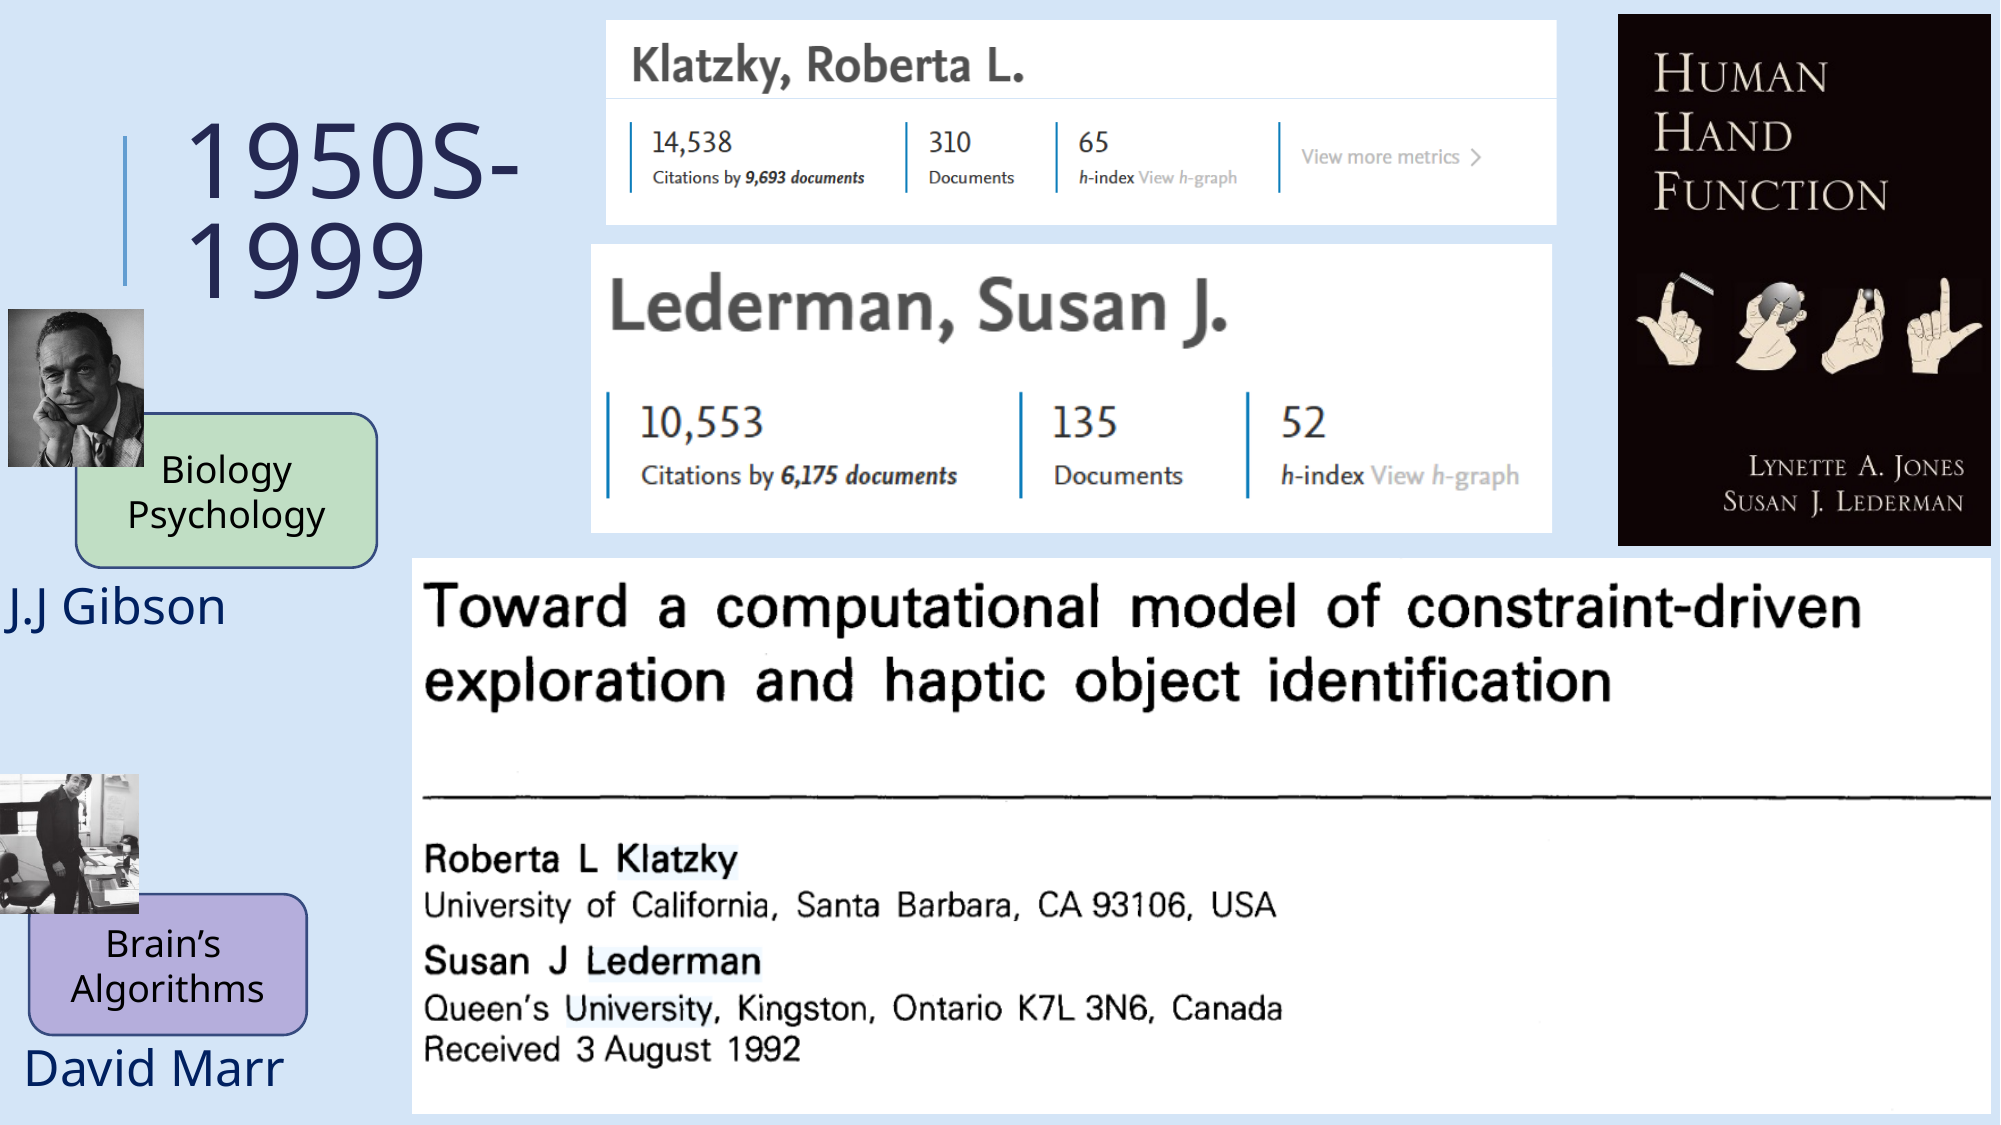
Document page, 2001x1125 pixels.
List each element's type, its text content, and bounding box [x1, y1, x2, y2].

picture [590, 244, 1553, 534]
picture [1618, 14, 1991, 547]
picture [411, 557, 1991, 1114]
picture [8, 308, 144, 467]
text_box Brain’s Algorithms [27, 892, 309, 1029]
text_box Biology Psychology [74, 412, 379, 569]
text_box David Marr [8, 1029, 315, 1105]
picture [605, 99, 1557, 225]
text_box J.J Gibson [0, 567, 307, 643]
picture [0, 774, 139, 914]
title 1950s-1999 [168, 96, 689, 342]
picture [605, 20, 1557, 98]
